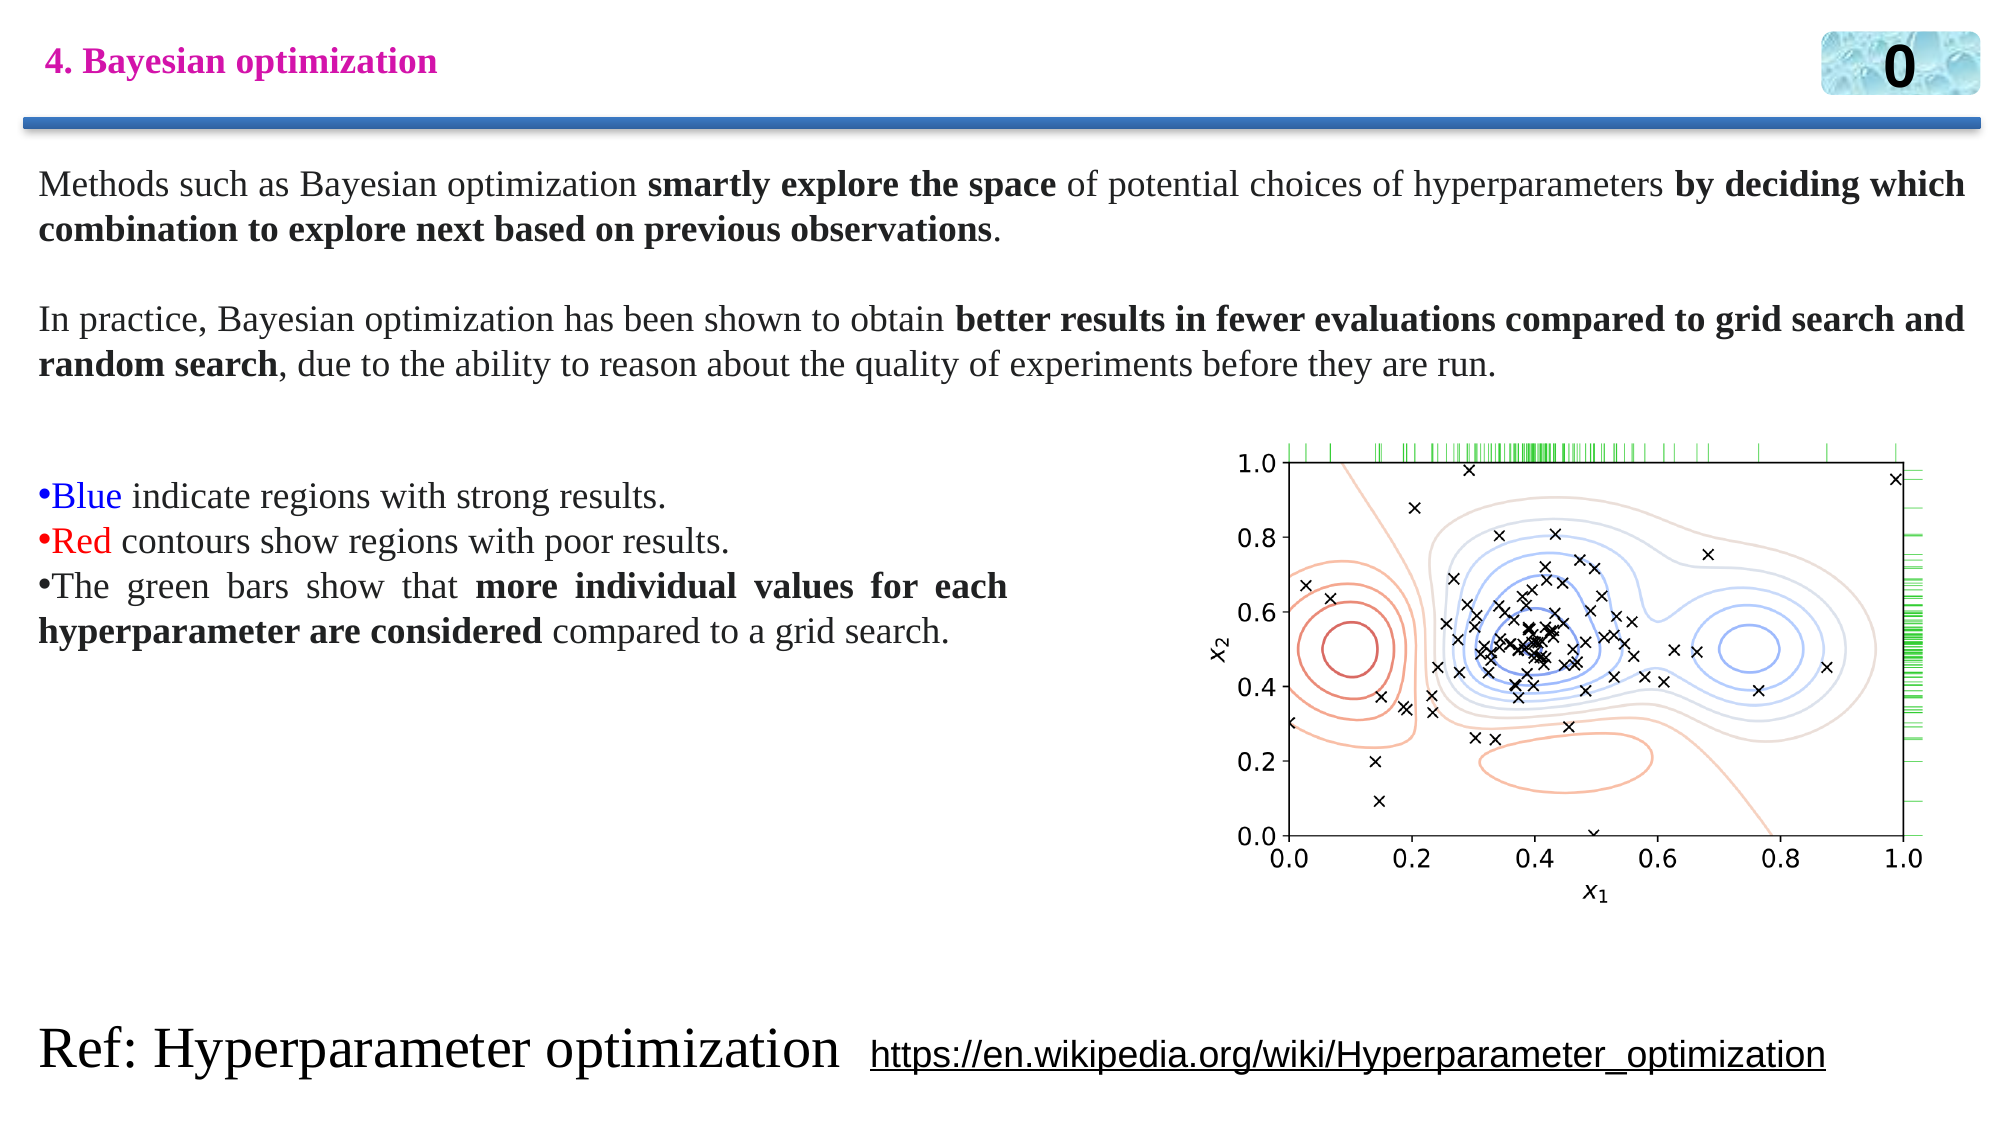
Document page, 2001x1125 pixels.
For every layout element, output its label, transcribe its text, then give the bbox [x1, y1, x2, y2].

text_box Methods such as Bayesian optimization smartly explore the space of potential choices of hyperparameters by deciding which combination to explore next based on previous observations. In practice, Bayesian optimization has been shown to obtain better results in fewer evaluations compared to grid search and random search, due to the ability to reason about the quality of experiments before they are run. [23, 151, 1981, 391]
text_box [23, 117, 1981, 129]
text_box Blue indicate regions with strong results. Red contours show regions with poor results. The green bars show that more individual values for each hyperparameter are considered compared to a grid search. [23, 463, 1023, 659]
title 4. Bayesian optimization [24, 19, 1441, 104]
picture [1178, 416, 1950, 931]
text_box Ref: Hyperparameter optimization https://en.wikipedia.org/wiki/Hyperparameter_optimization [23, 1001, 1949, 1086]
text_box 0 [1821, 31, 1981, 95]
